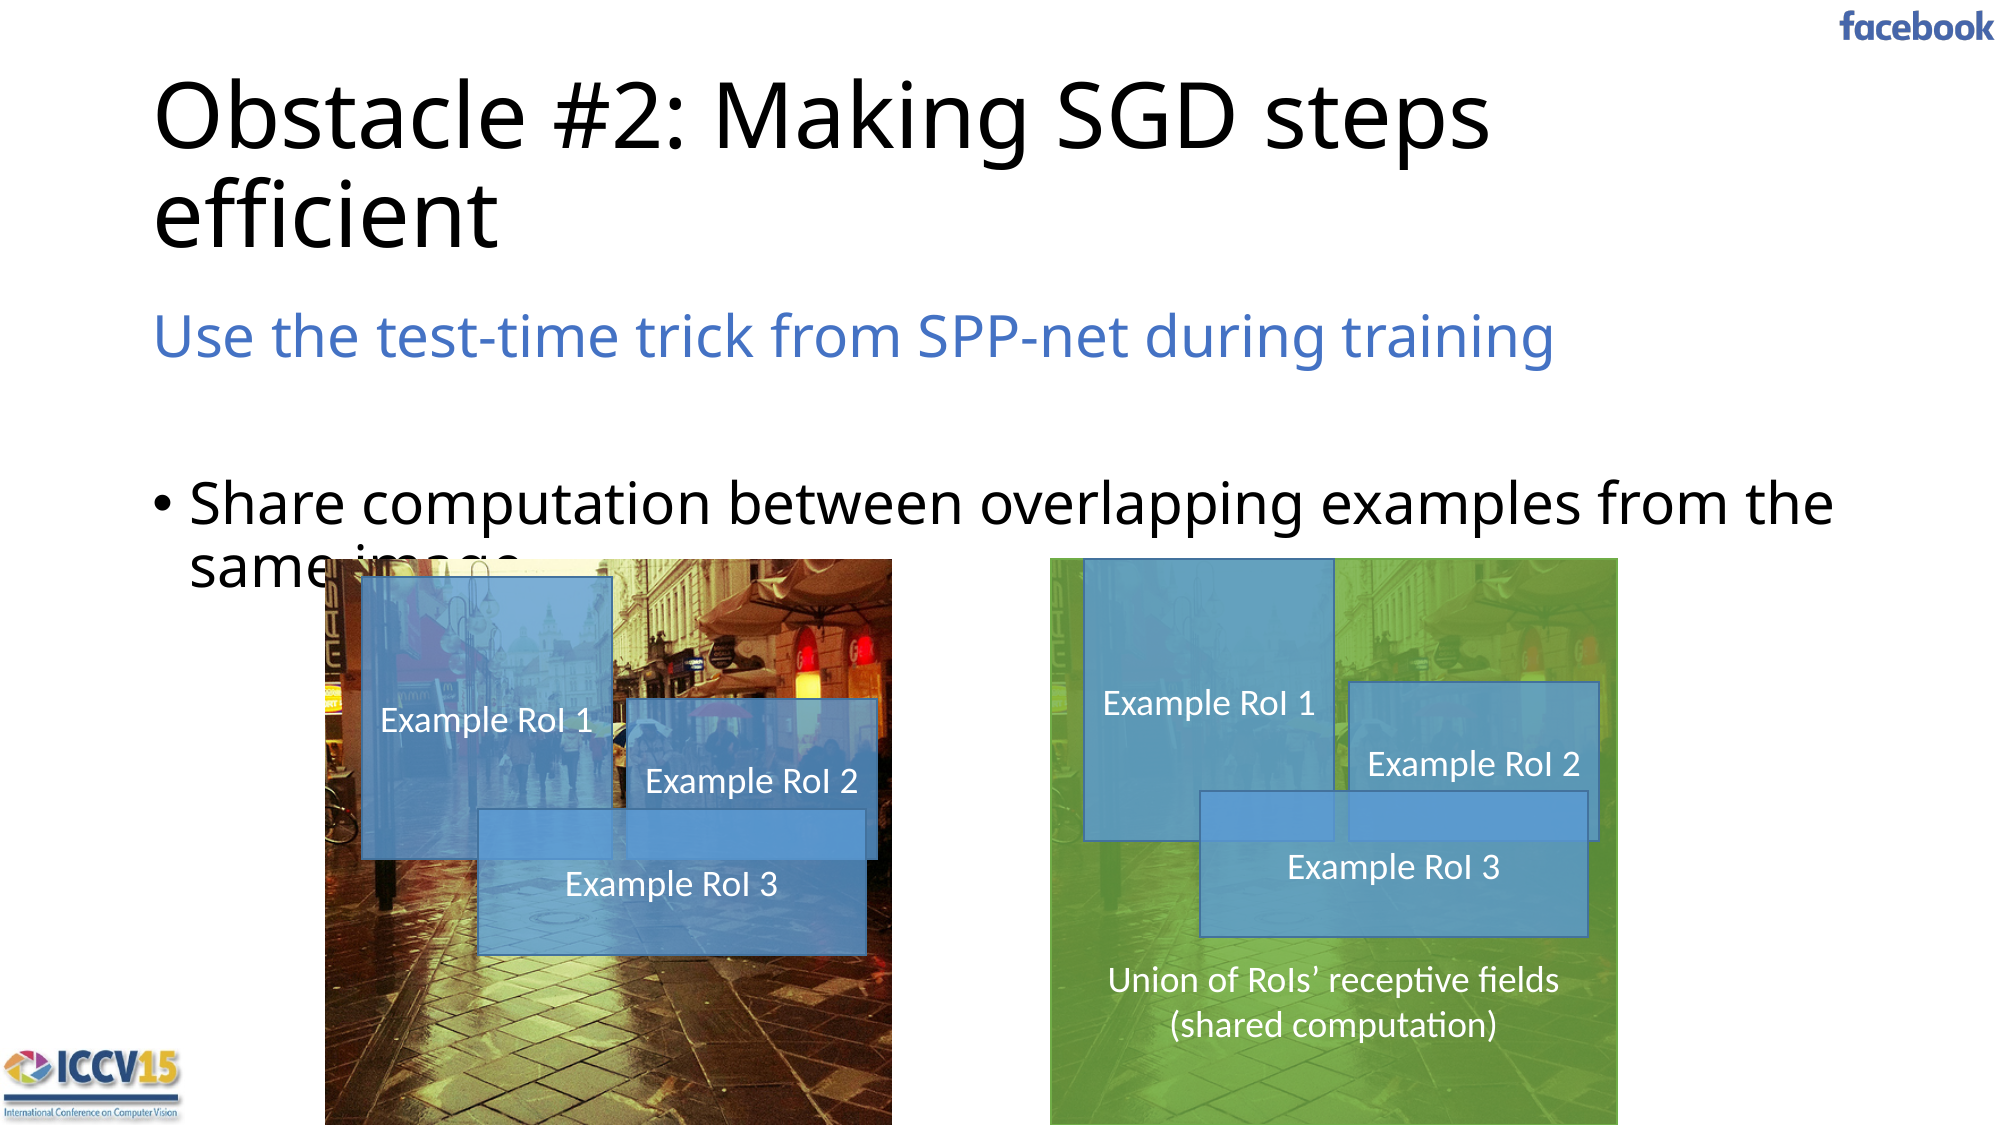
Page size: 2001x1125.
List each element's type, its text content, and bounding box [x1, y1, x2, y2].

list Use the test-time trick from SPP-net during training Share computation between overlapping examples from the same image [137, 299, 1955, 1014]
picture [1050, 559, 1617, 1125]
picture [0, 1042, 185, 1125]
picture [325, 559, 892, 1125]
title Obstacle #2: Making SGD steps efficient [137, 59, 1863, 278]
